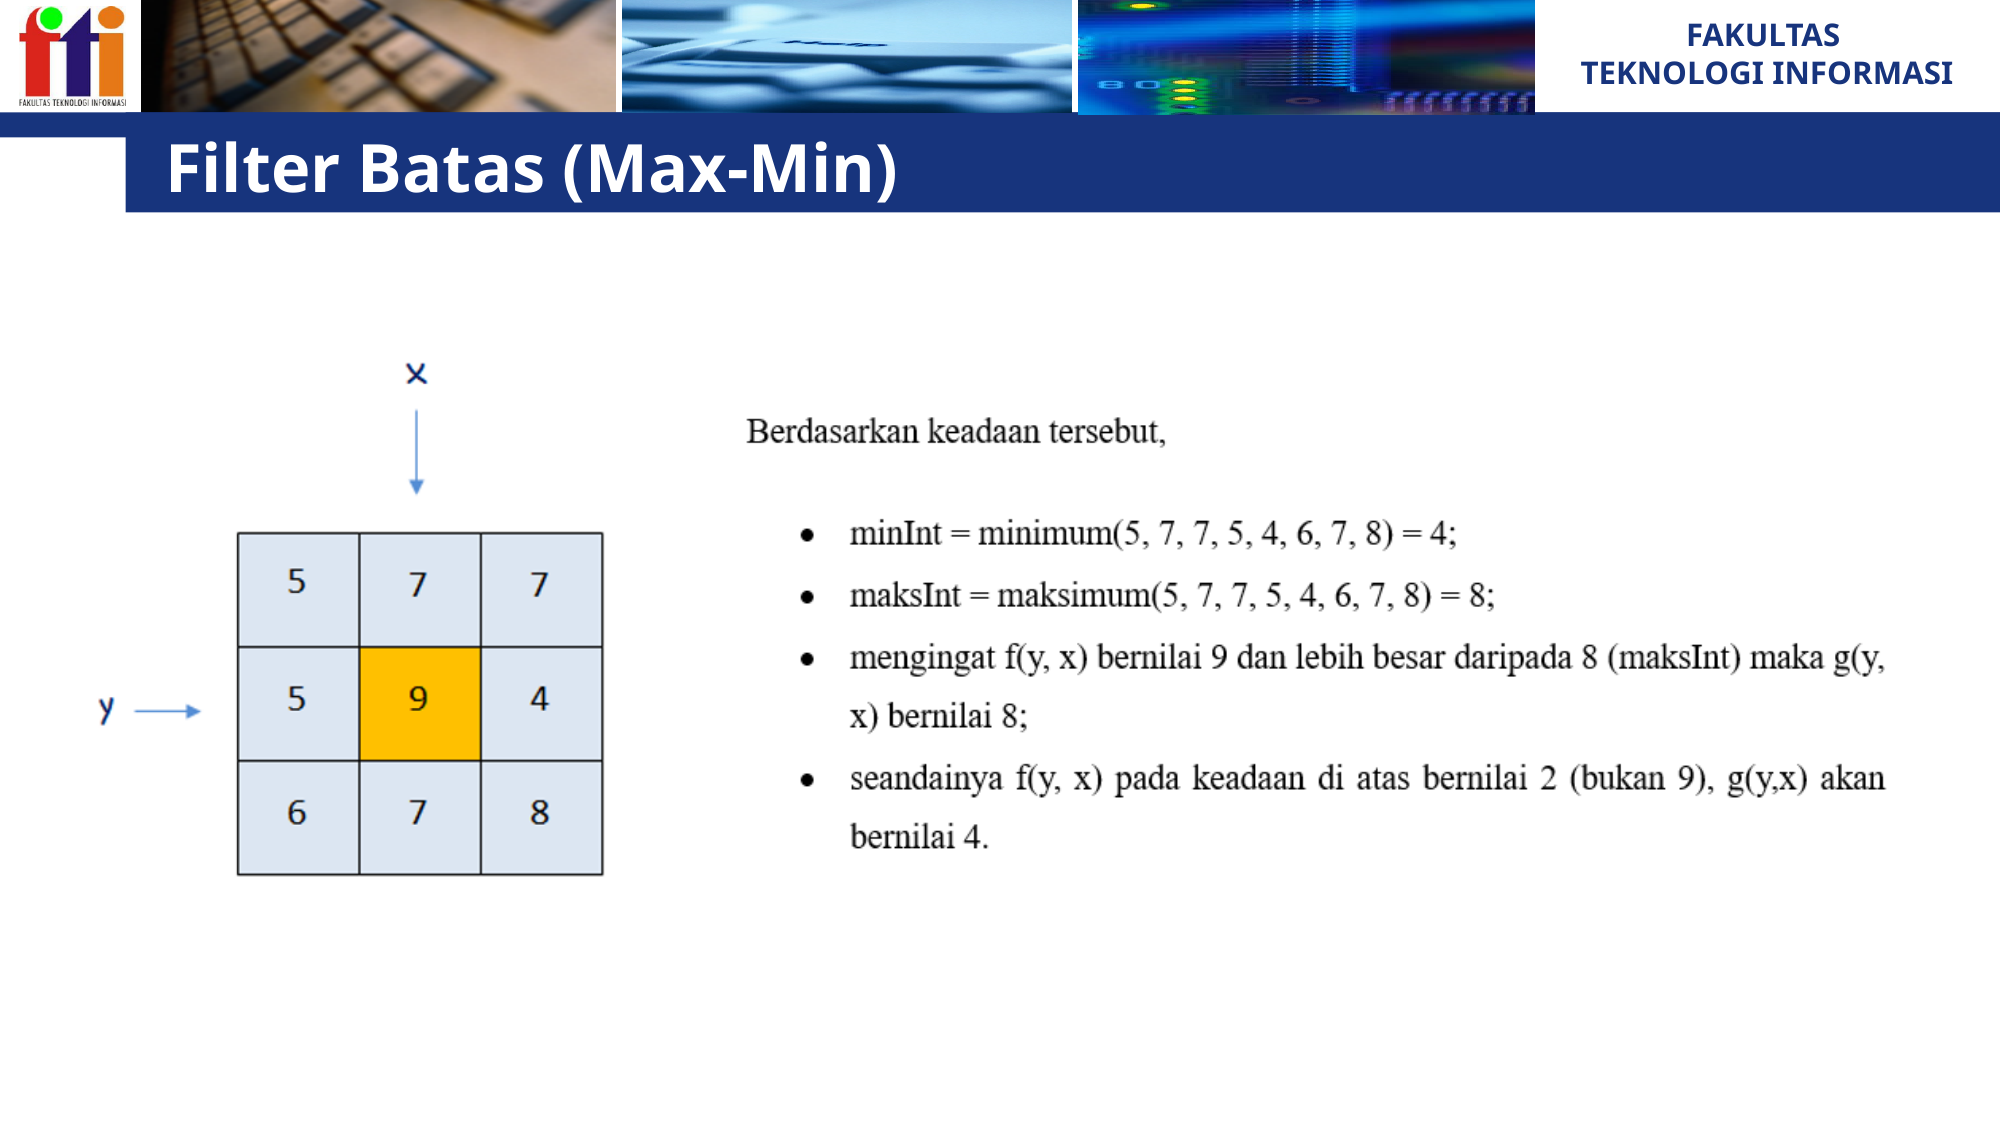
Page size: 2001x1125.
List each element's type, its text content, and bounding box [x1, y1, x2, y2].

picture [19, 6, 126, 106]
title Filter Batas (Max-Min) [149, 119, 1934, 213]
picture [1078, 0, 1535, 115]
picture [728, 396, 1923, 882]
picture [622, 0, 1072, 113]
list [78, 337, 626, 906]
picture [141, 0, 616, 112]
